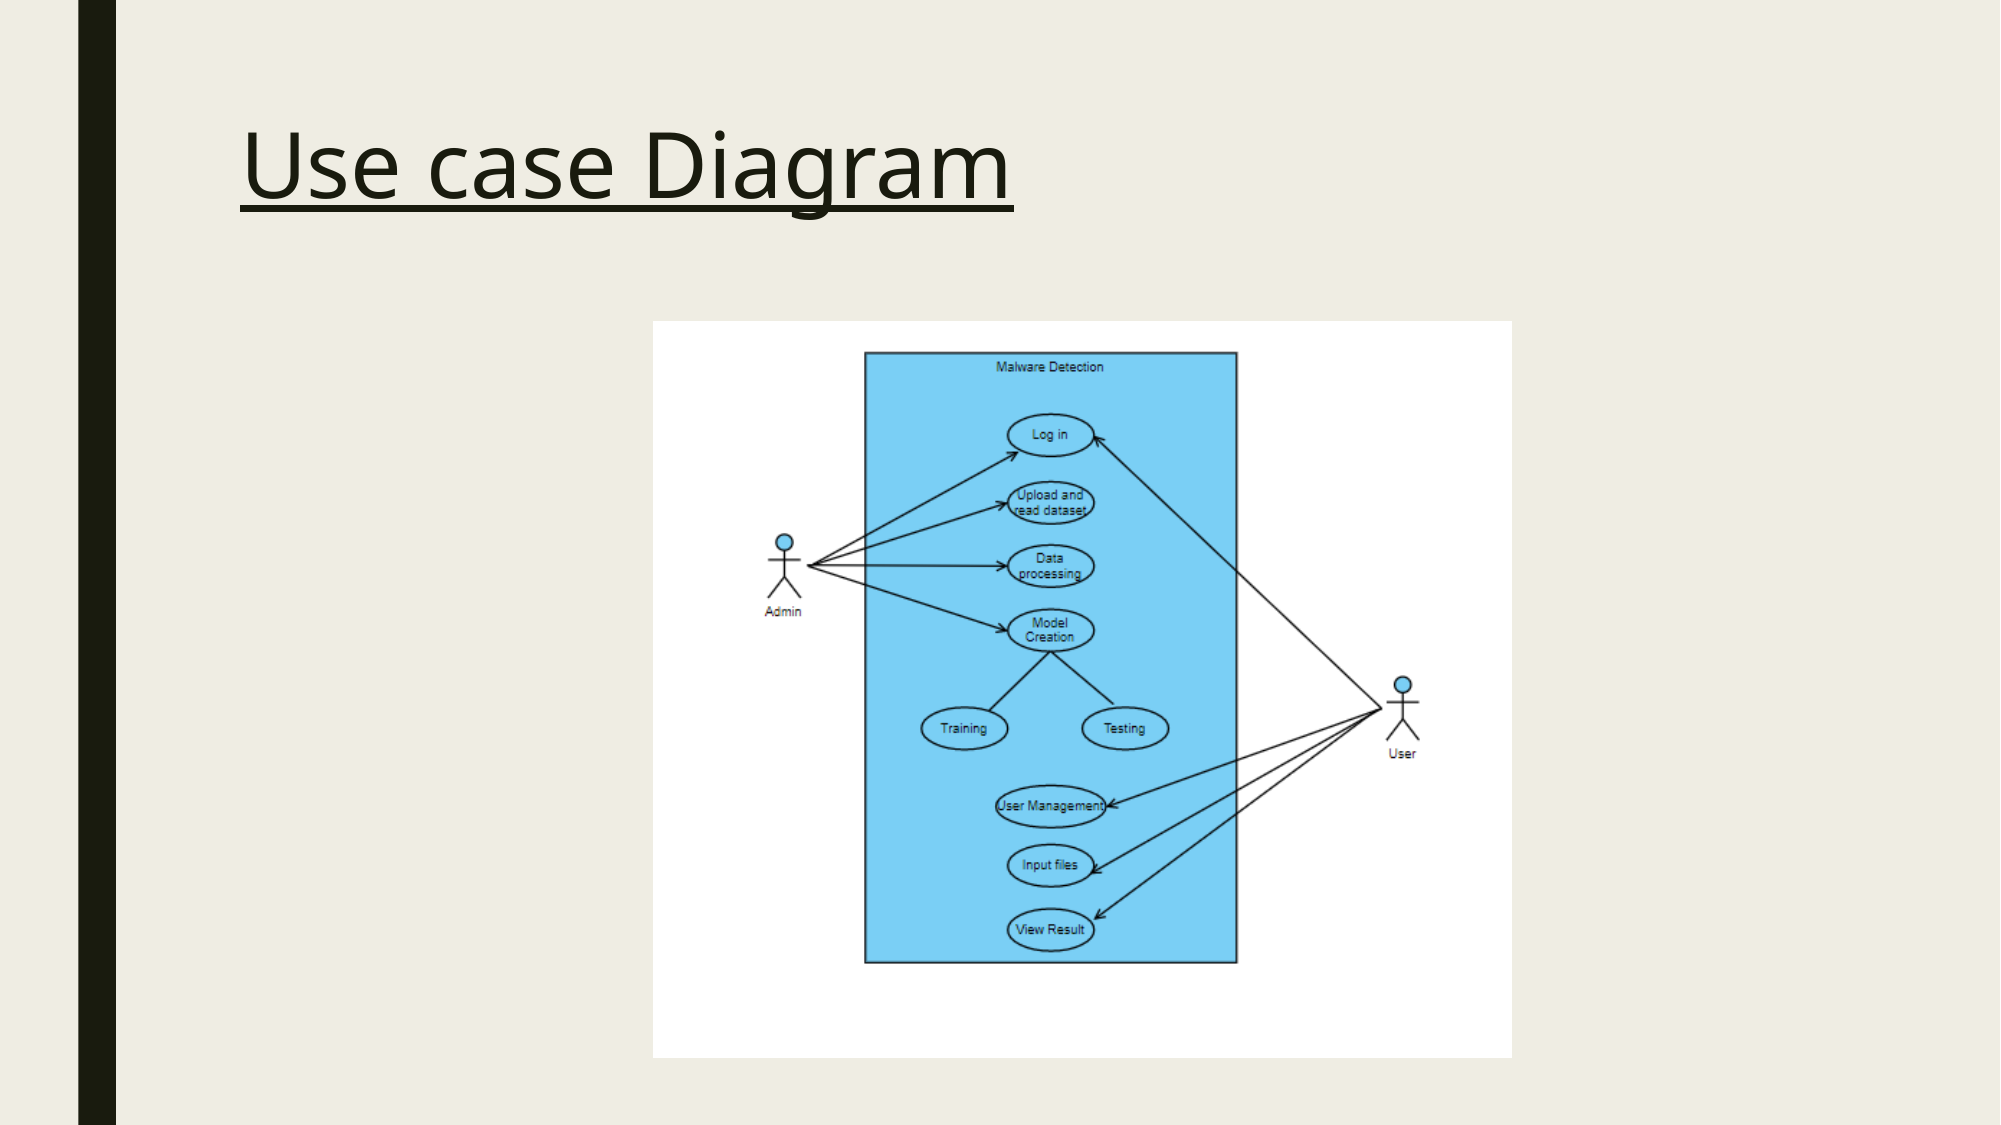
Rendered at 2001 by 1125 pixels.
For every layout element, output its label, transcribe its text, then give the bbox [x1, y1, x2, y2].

title Use case Diagram [225, 112, 1800, 270]
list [653, 321, 1512, 1058]
